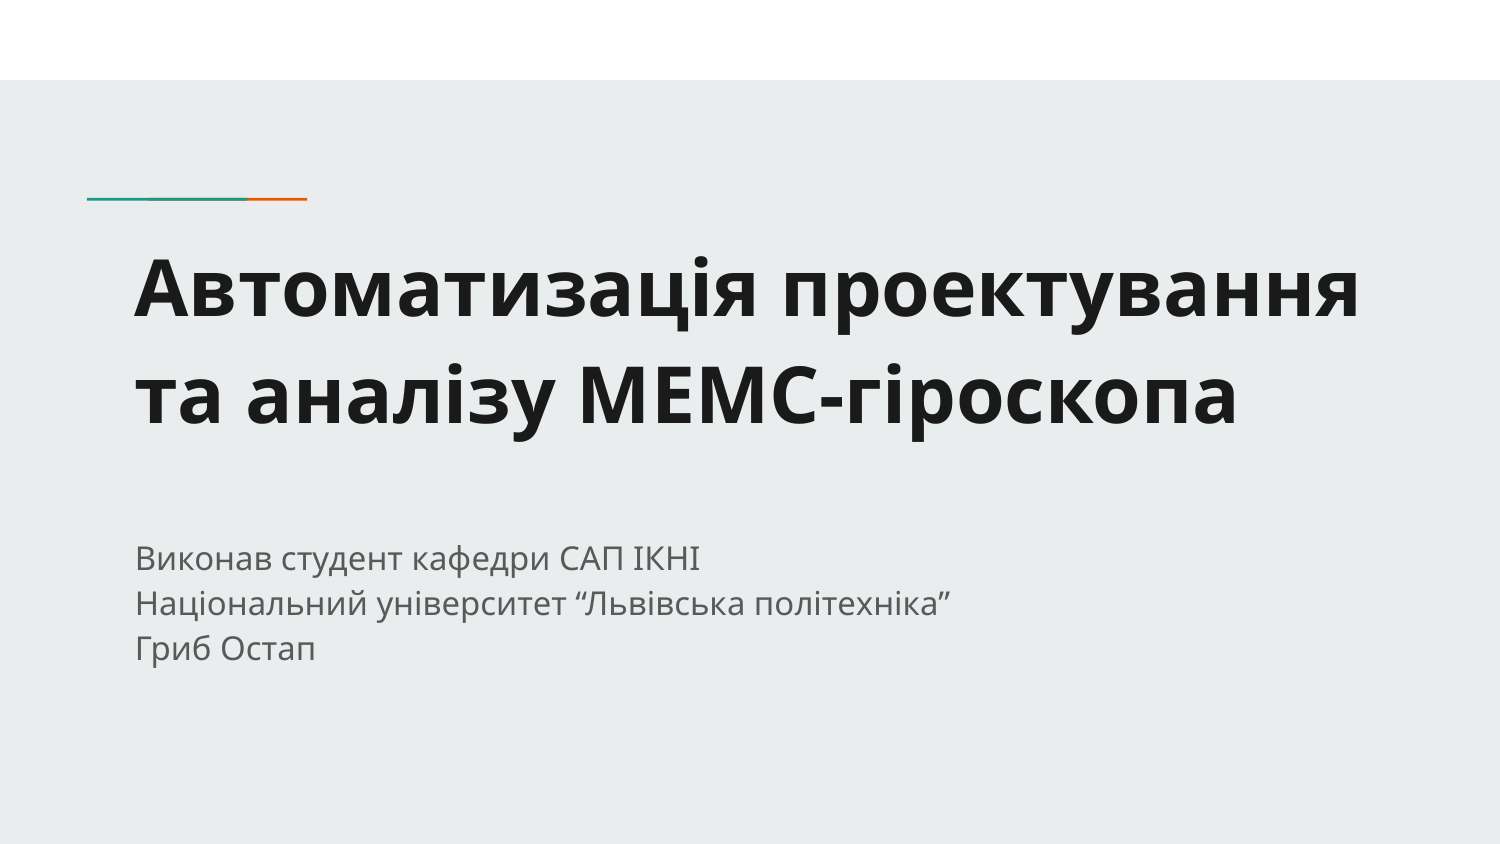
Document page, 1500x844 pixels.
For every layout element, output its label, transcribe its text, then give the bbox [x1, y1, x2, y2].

title Автоматизація проектування та аналізу МЕМС-гіроскопа [119, 216, 1381, 490]
subtitle Виконав студент кафедри САП ІКНІ Національний університет “Львівська політехніка” Гриб Остап [119, 520, 1381, 686]
